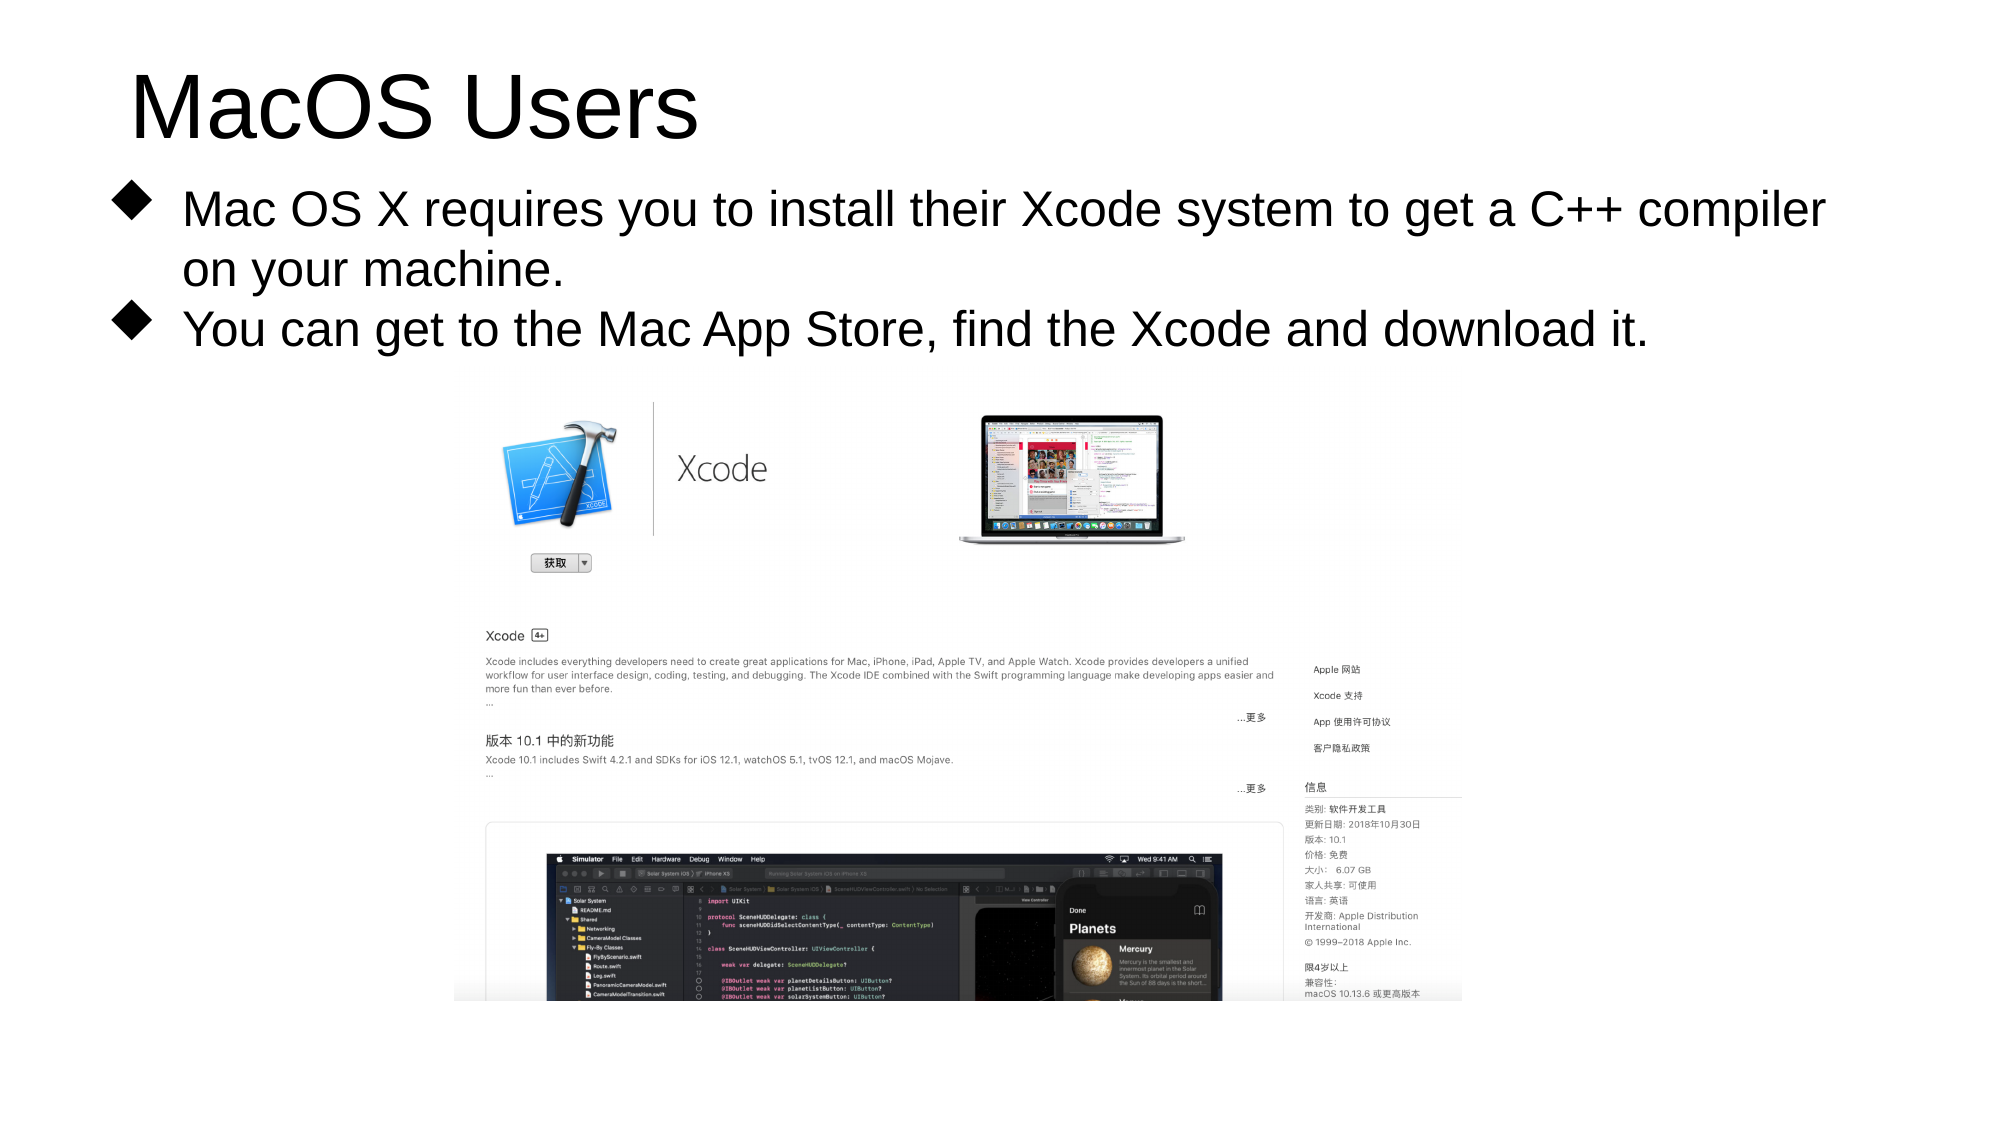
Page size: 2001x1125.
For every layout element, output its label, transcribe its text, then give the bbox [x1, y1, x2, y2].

text_box Mac OS X requires you to install their Xcode system to get a C++ compiler on your machine. You can get to the Mac App Store, find the Xcode and download it. [92, 169, 1863, 365]
title MacOS Users [114, 0, 1840, 169]
picture [454, 366, 1462, 1001]
